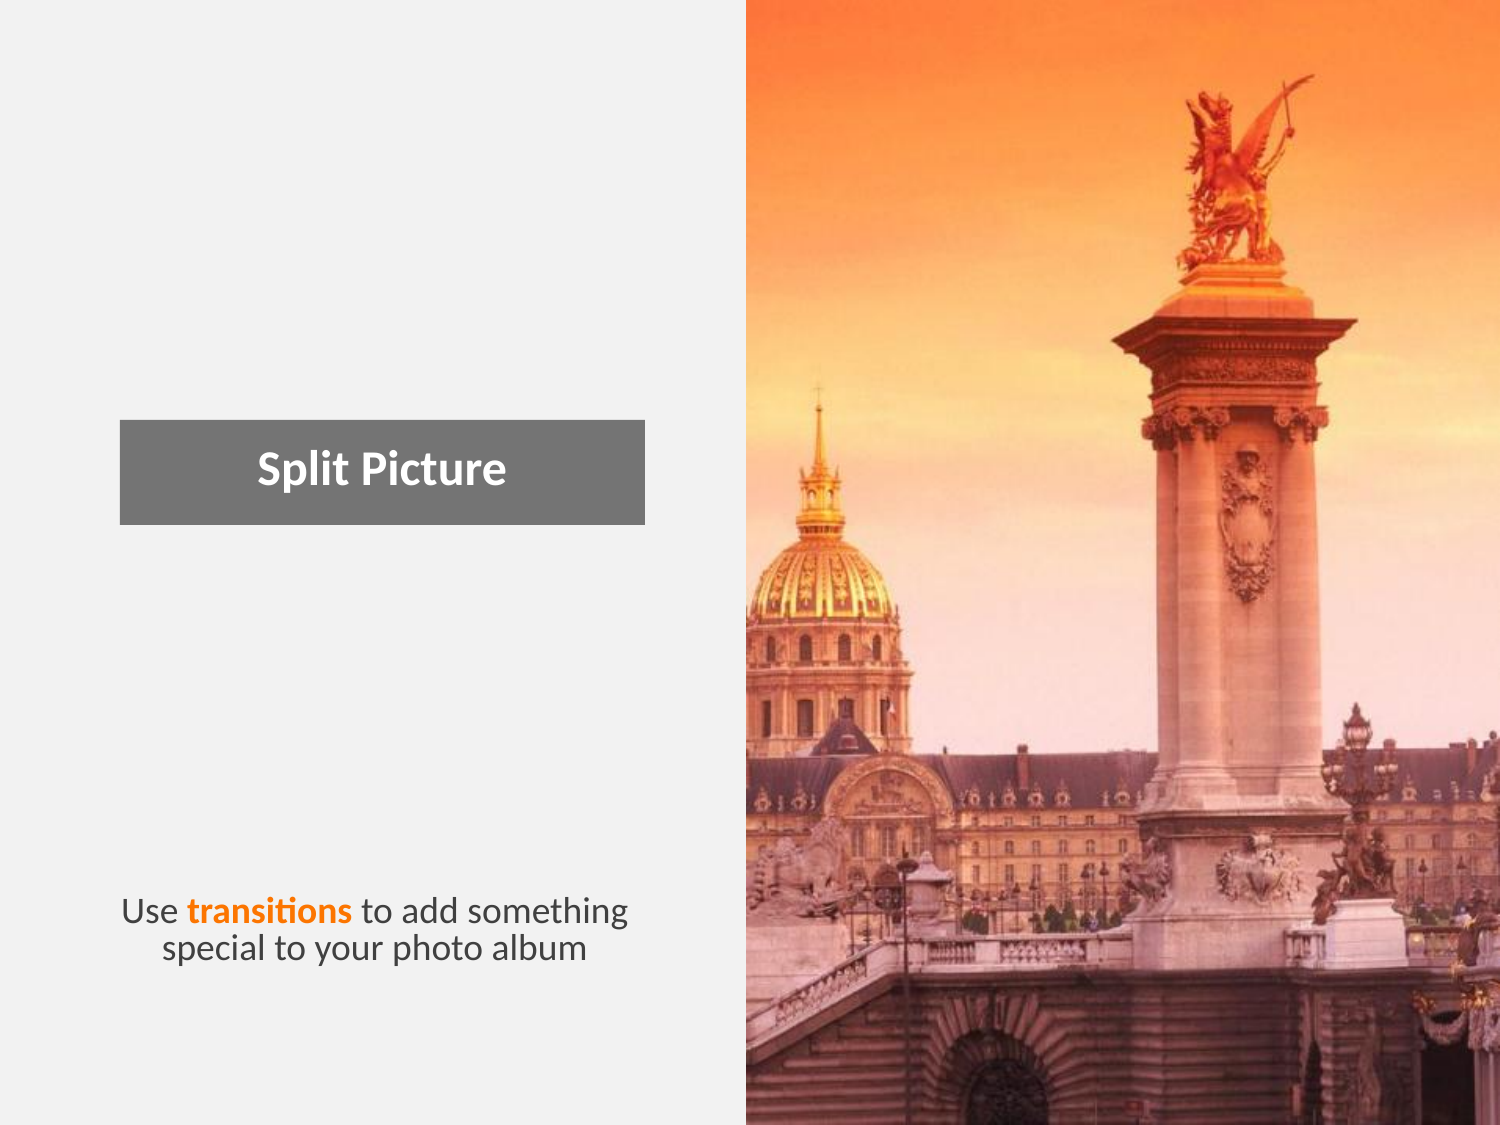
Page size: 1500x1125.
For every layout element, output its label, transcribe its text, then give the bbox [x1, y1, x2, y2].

text_box Split Picture [119, 419, 645, 525]
picture [746, 0, 1500, 1125]
text_box Use transitions to add something special to your photo album [62, 887, 688, 1088]
